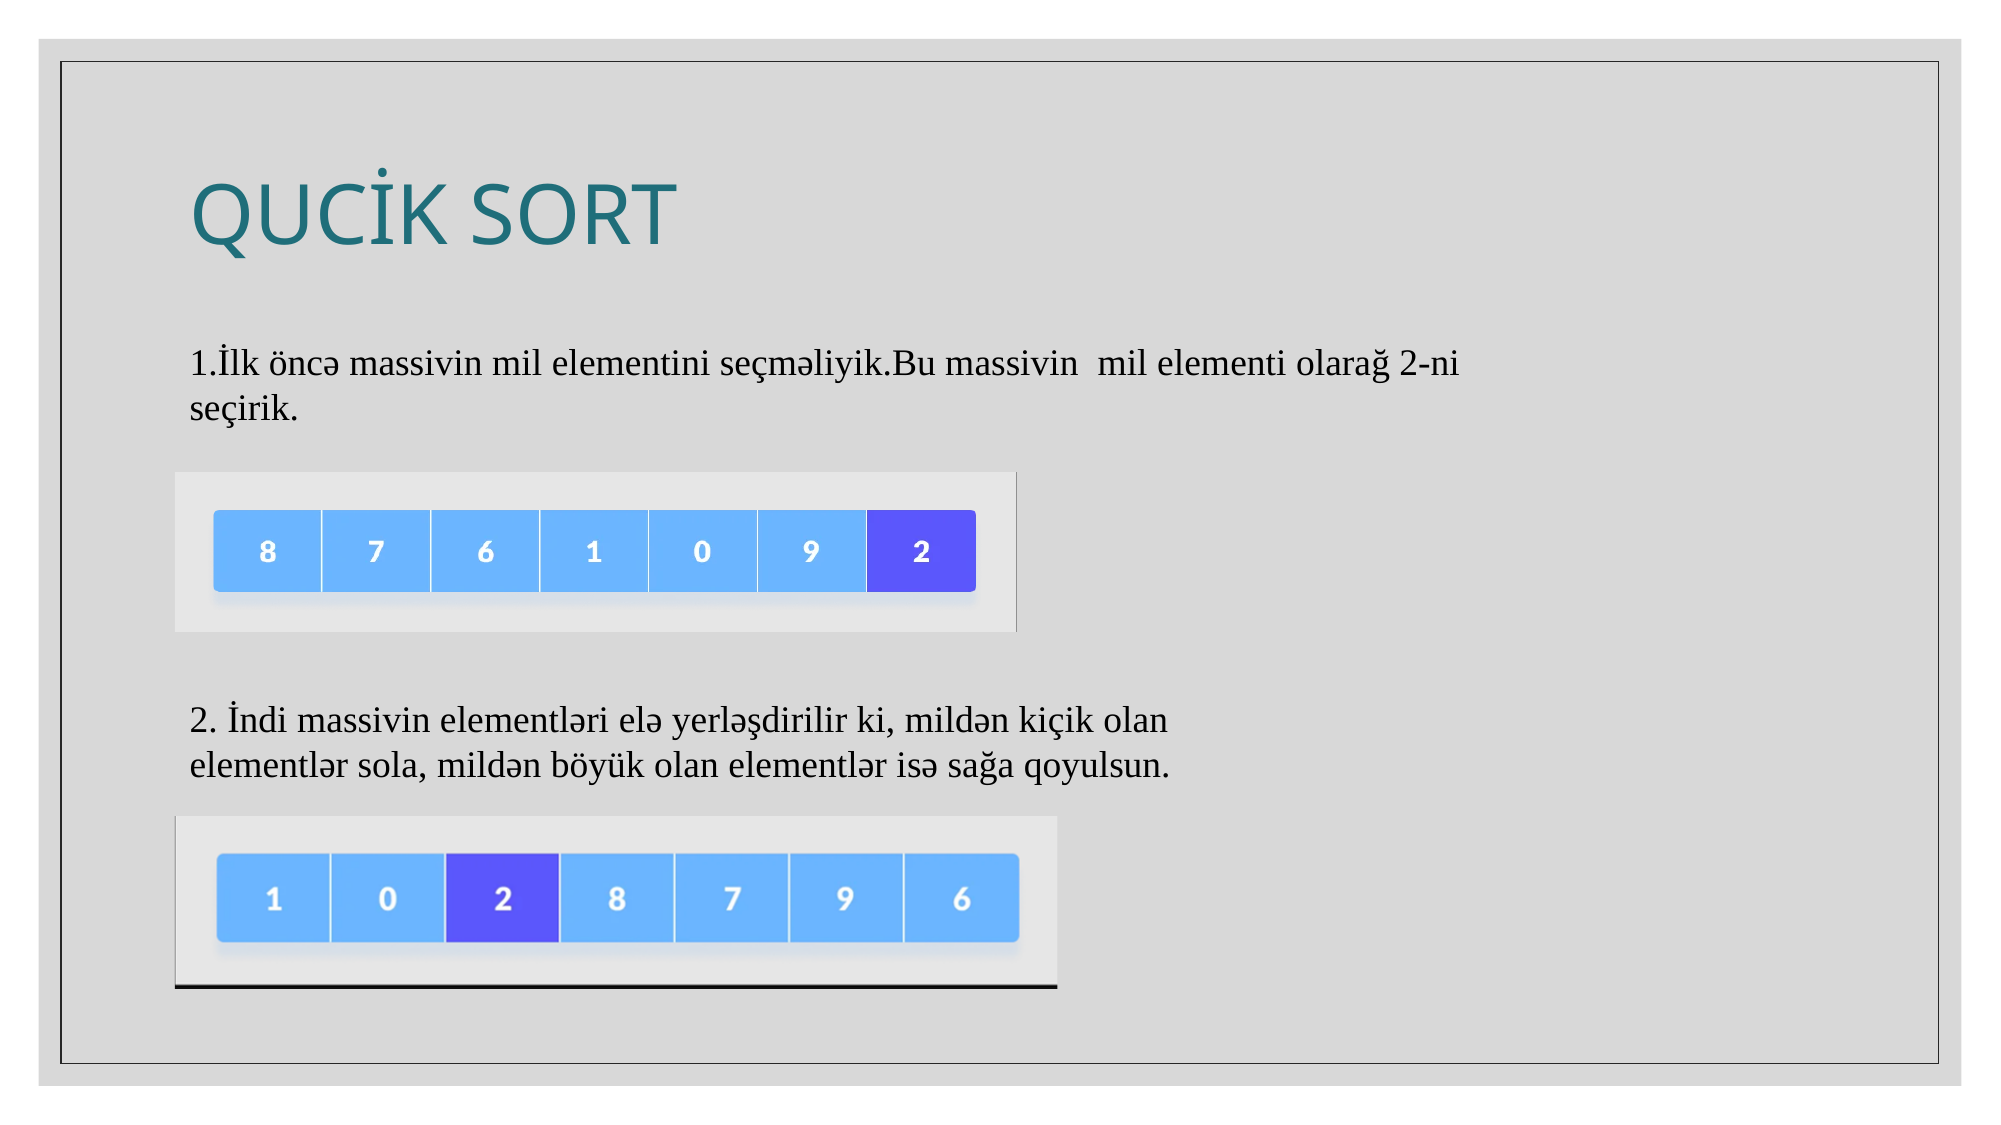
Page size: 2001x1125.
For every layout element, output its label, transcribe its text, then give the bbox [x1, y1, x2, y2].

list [174, 472, 1017, 632]
title QUCİK SORT [174, 105, 1825, 331]
picture [174, 816, 1058, 989]
text_box 2. İndi massivin elementləri elə yerləşdirilir ki, mildən kiçik olan elementlər sola, mildən böyük olan elementlər isə sağa qoyulsun. [174, 687, 1208, 793]
text_box 1.İlk öncə massivin mil elementini seçməliyik.Bu massivin mil elementi olarağ 2-ni seçirik. [174, 330, 1498, 436]
